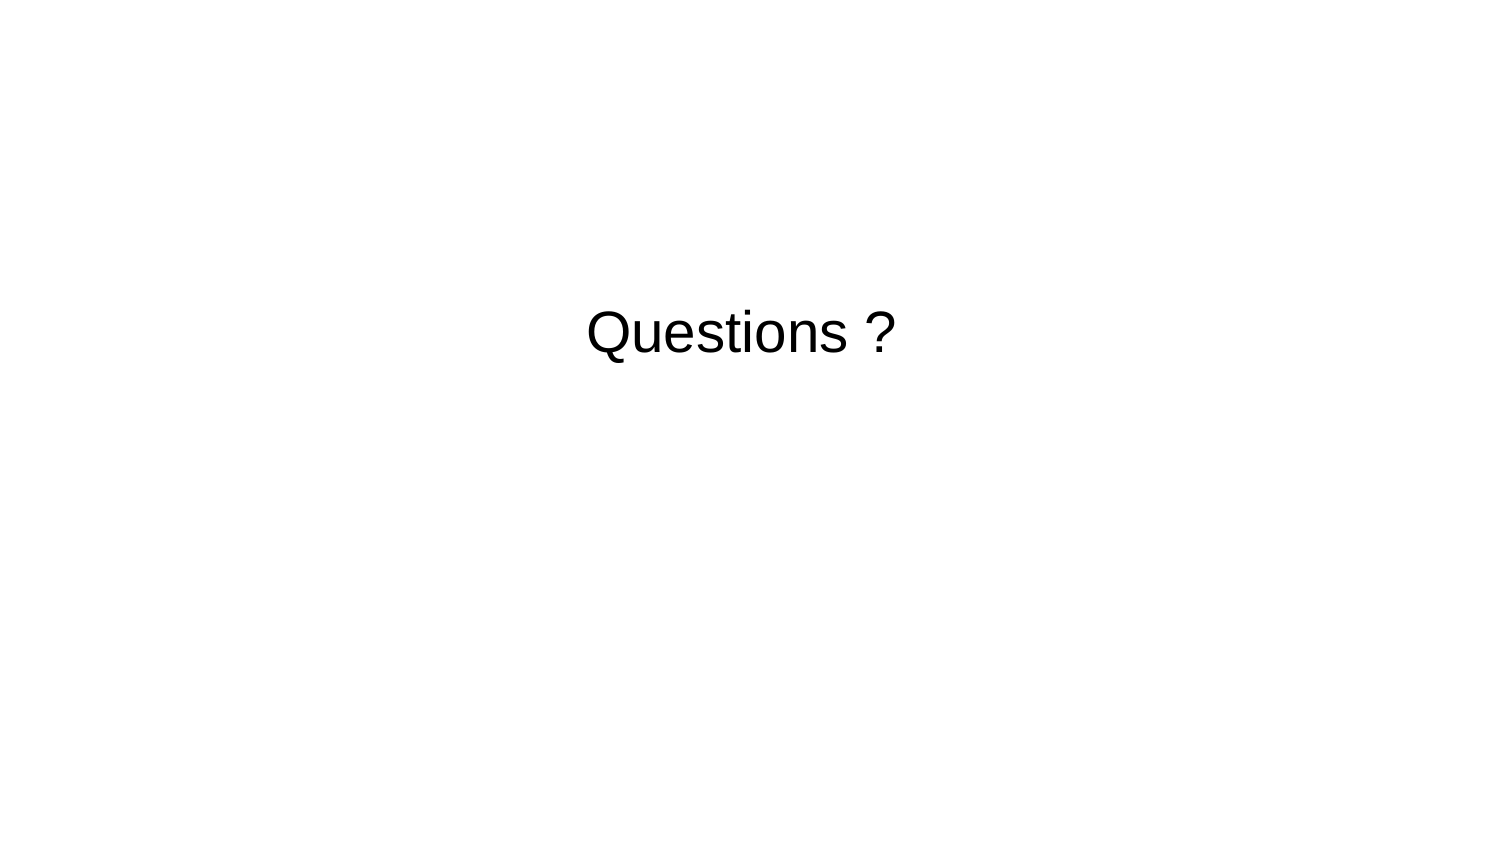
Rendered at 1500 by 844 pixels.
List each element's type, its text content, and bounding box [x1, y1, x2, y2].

title Questions ? [51, 279, 1449, 374]
